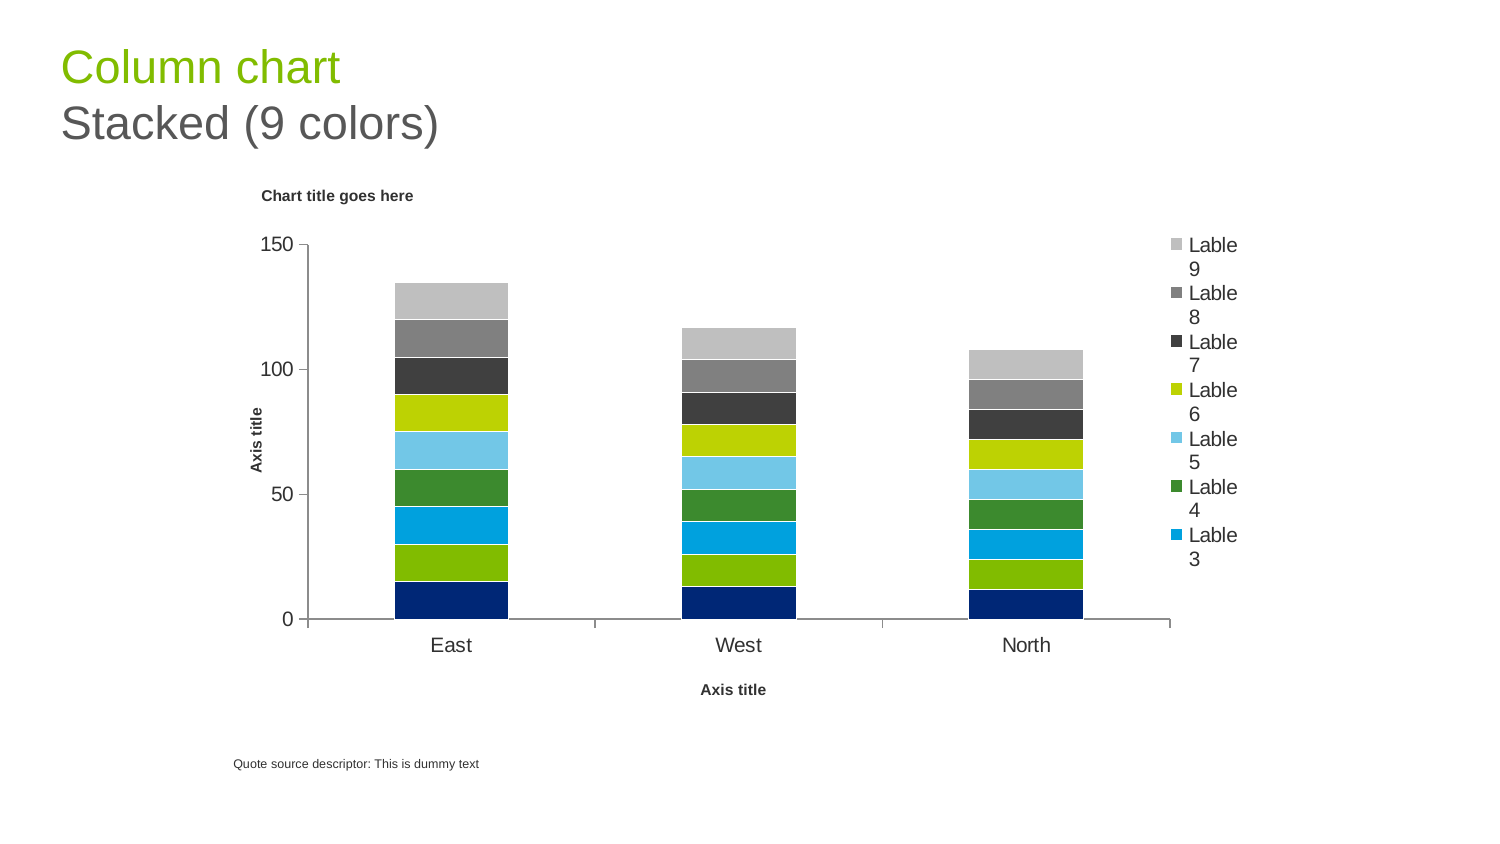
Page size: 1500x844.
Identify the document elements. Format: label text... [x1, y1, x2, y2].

title Column chart Stacked (9 colors) [60, 36, 1437, 95]
text_box Chart title goes here [261, 185, 414, 205]
text_box Quote source descriptor: This is dummy text [233, 755, 1278, 782]
chart [222, 223, 1254, 682]
text_box Axis title [696, 690, 781, 703]
